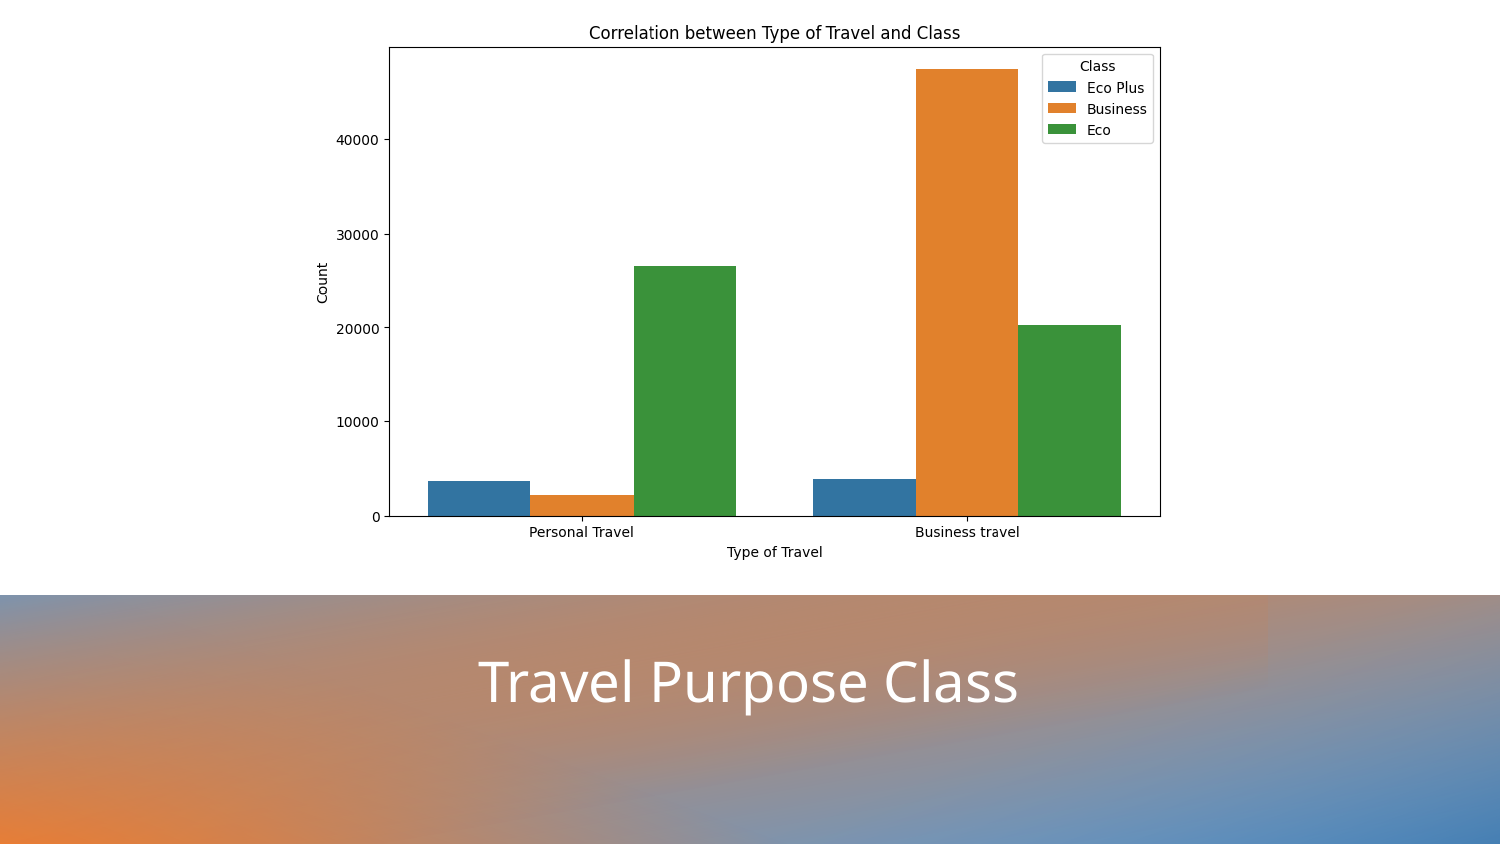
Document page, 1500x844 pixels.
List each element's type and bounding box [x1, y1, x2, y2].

text_box [0, 595, 1500, 844]
picture [306, 15, 1169, 570]
